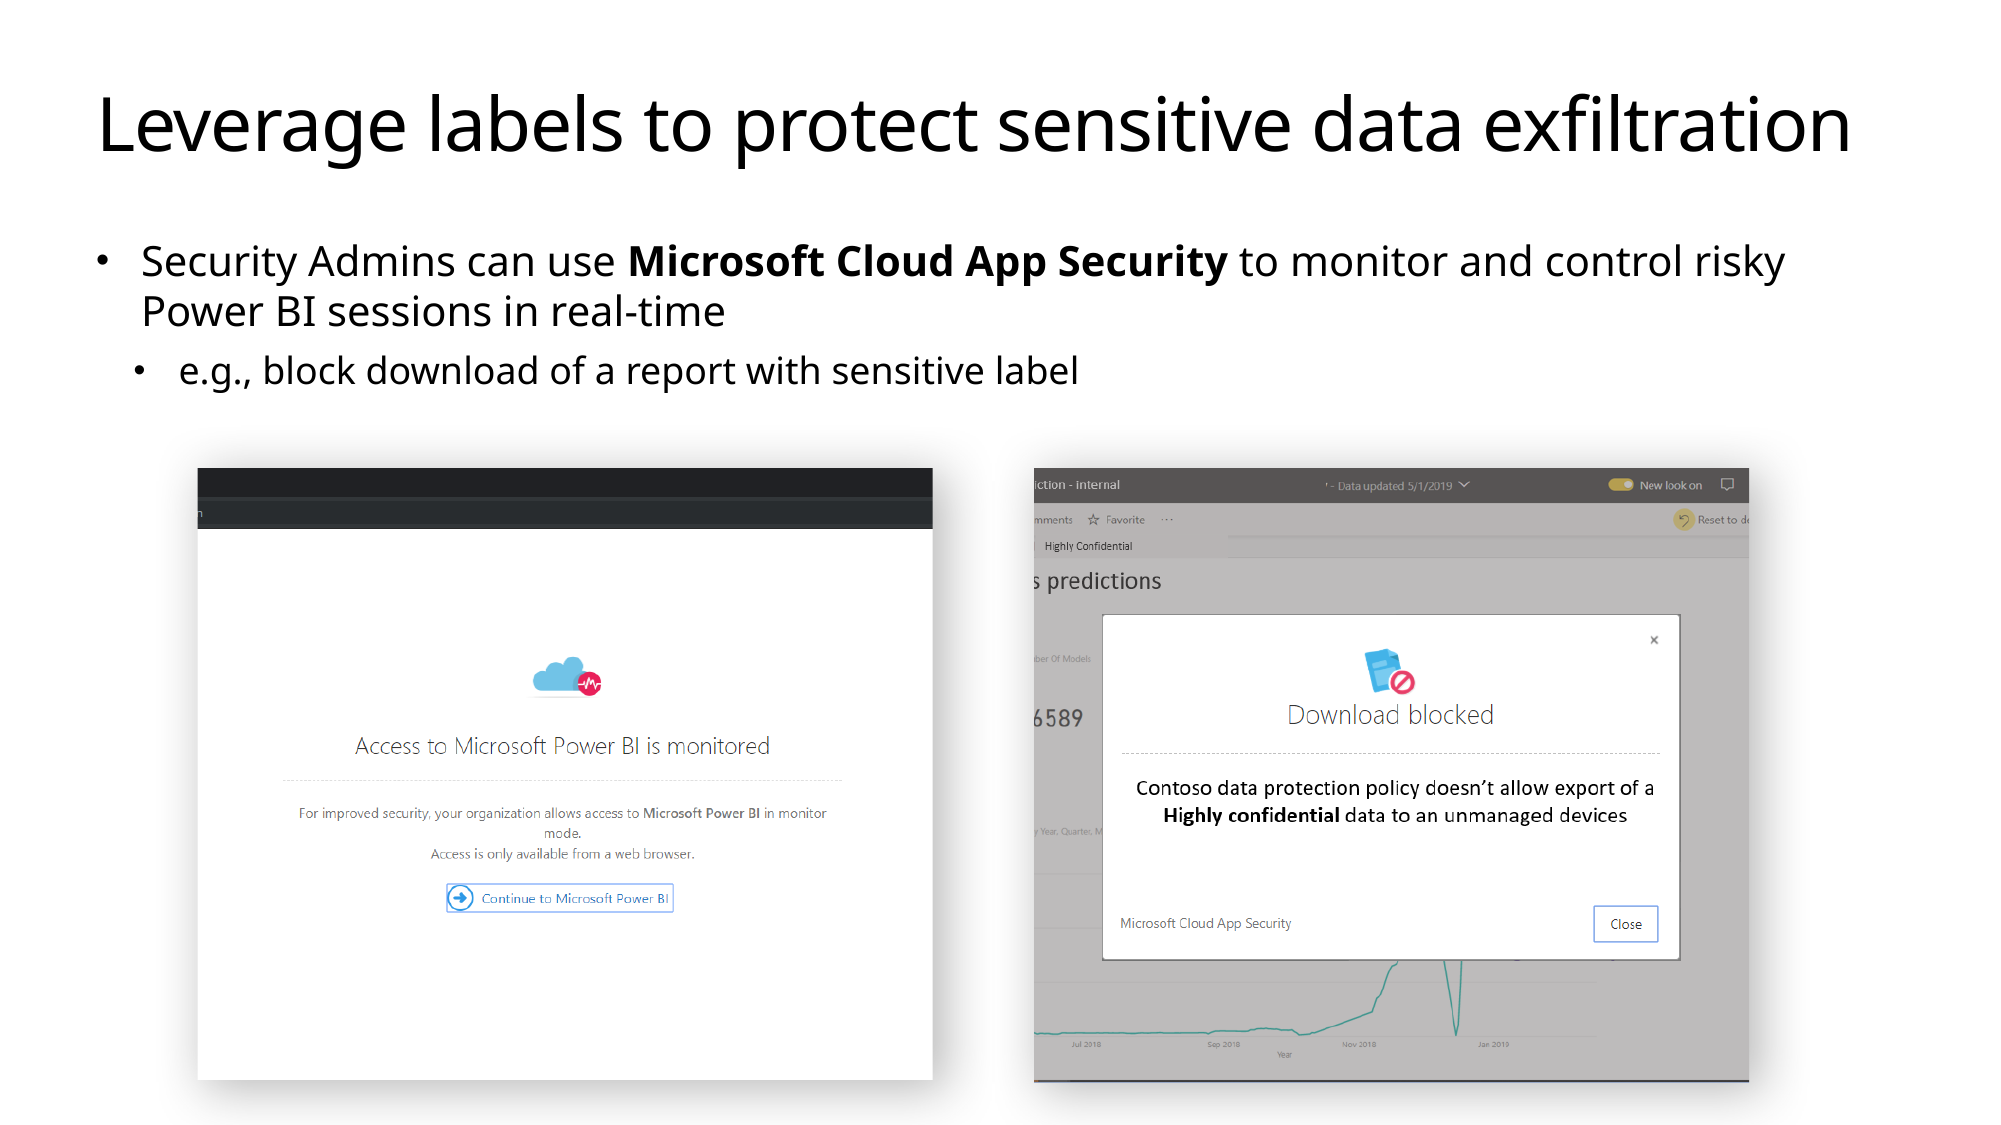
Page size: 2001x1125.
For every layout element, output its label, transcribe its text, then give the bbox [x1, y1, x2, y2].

list Security Admins can use Microsoft Cloud App Security to monitor and control risky Power BI sessions in real-time e.g., block download of a report with sensitive label [96, 234, 1808, 856]
picture [197, 468, 933, 1080]
title Leverage labels to protect sensitive data exfiltration [96, 76, 1904, 167]
picture [1033, 468, 1750, 1087]
